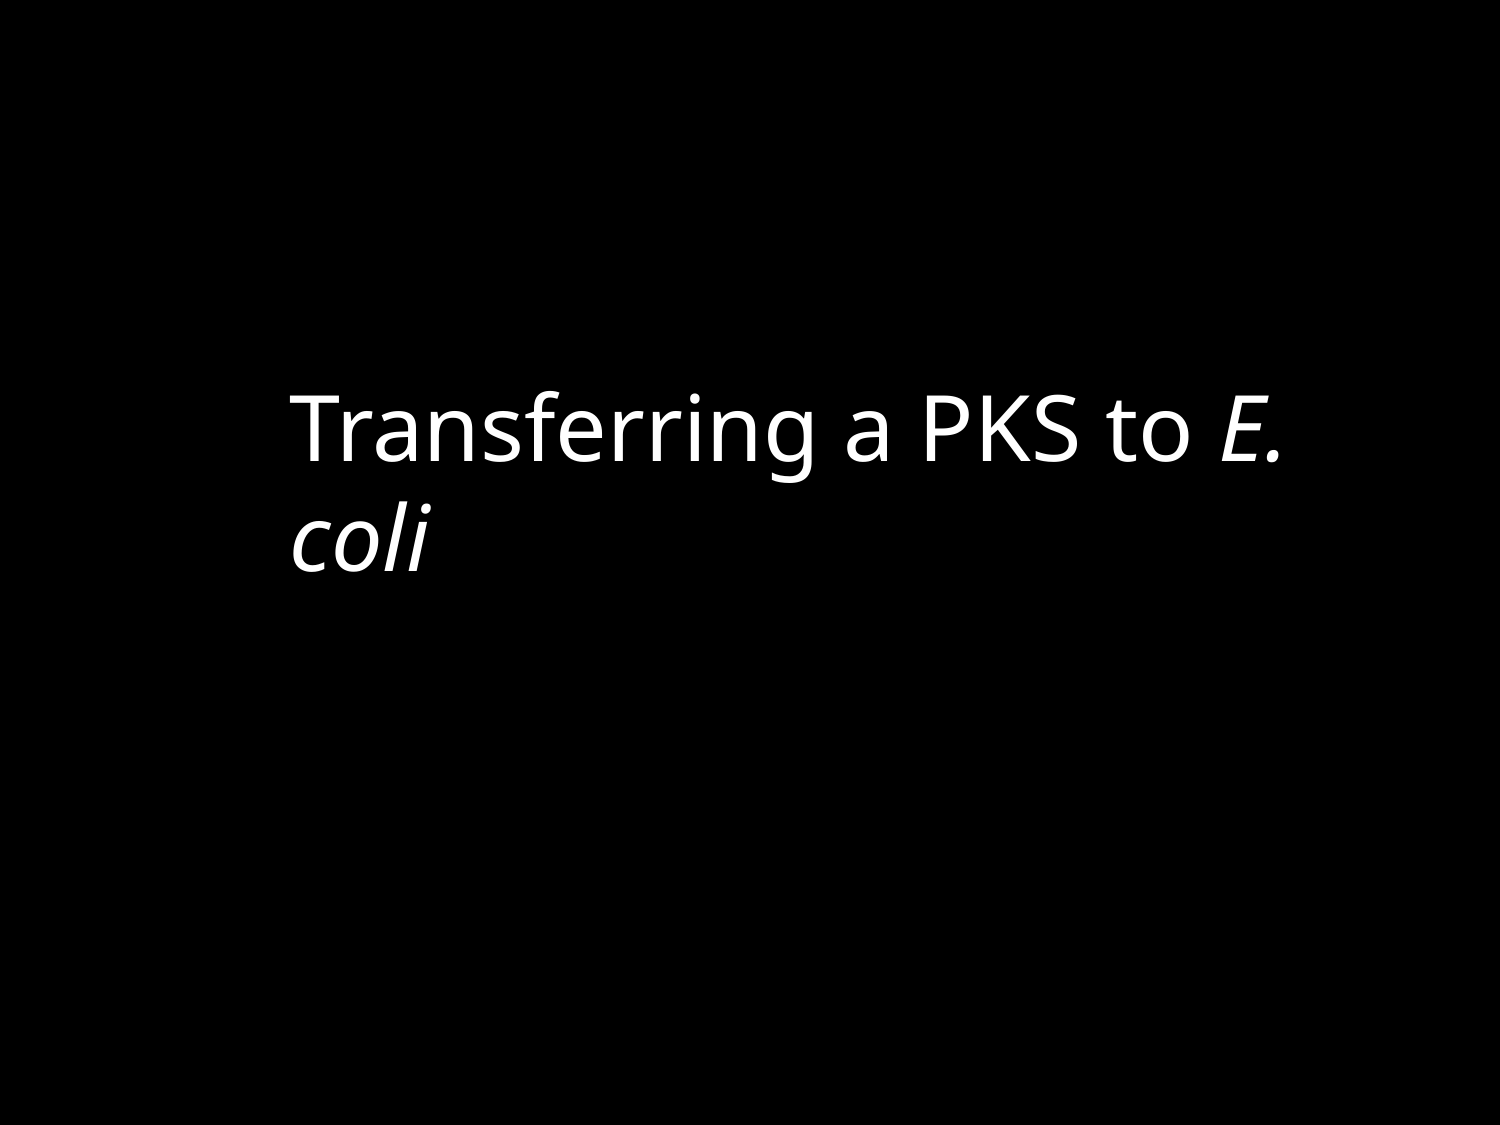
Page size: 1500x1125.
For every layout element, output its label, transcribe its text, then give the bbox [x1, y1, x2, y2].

text_box Transferring a PKS to E. coli [274, 362, 1313, 598]
